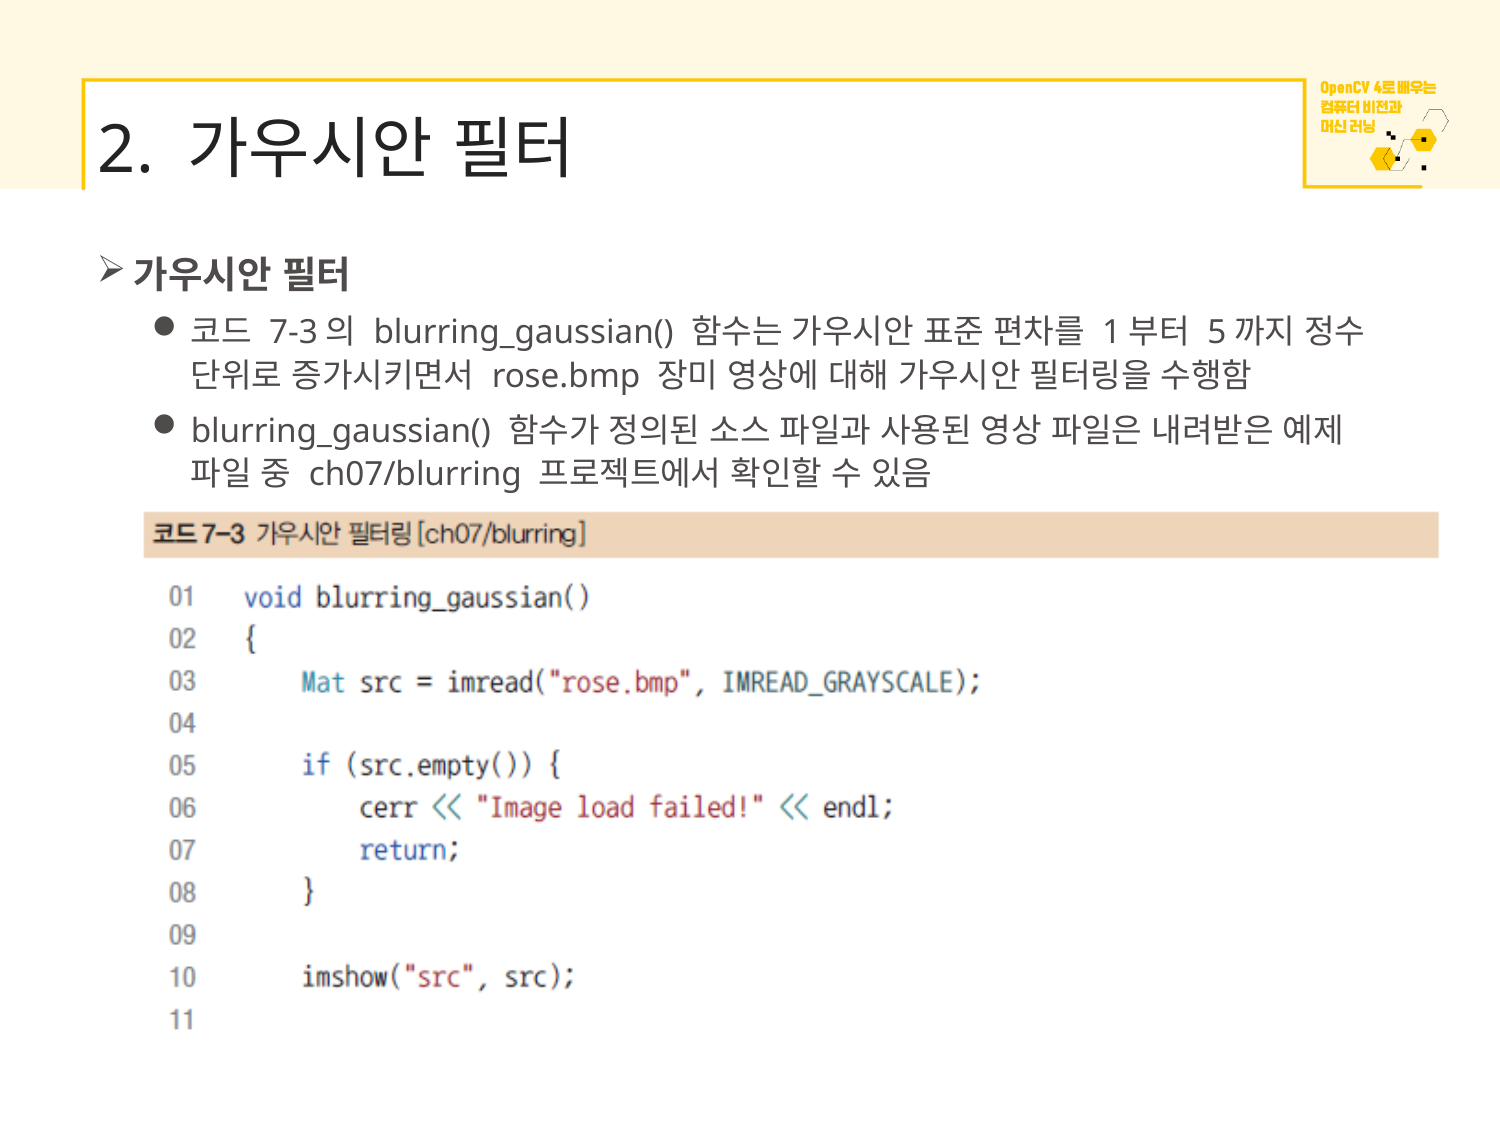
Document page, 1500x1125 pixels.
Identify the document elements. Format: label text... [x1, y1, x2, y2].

picture [0, 0, 1500, 1125]
title 2. 가우시안 필터 [82, 61, 1413, 193]
list 가우시안 필터 코드 7-3의 blurring_gaussian() 함수는 가우시안 표준 편차를 1부터 5까지 정수 단위로 증가시키면서 rose.bmp 장미 영상에 대해 가우시안 필터링을 수행함 blurring_gaussian() 함수가 정의된 소스 파일과 사용된 영상 파일은 내려받은 예제 파일 중 ch07/blurring 프로젝트에서 확인할 수 있음 [81, 239, 1412, 1054]
